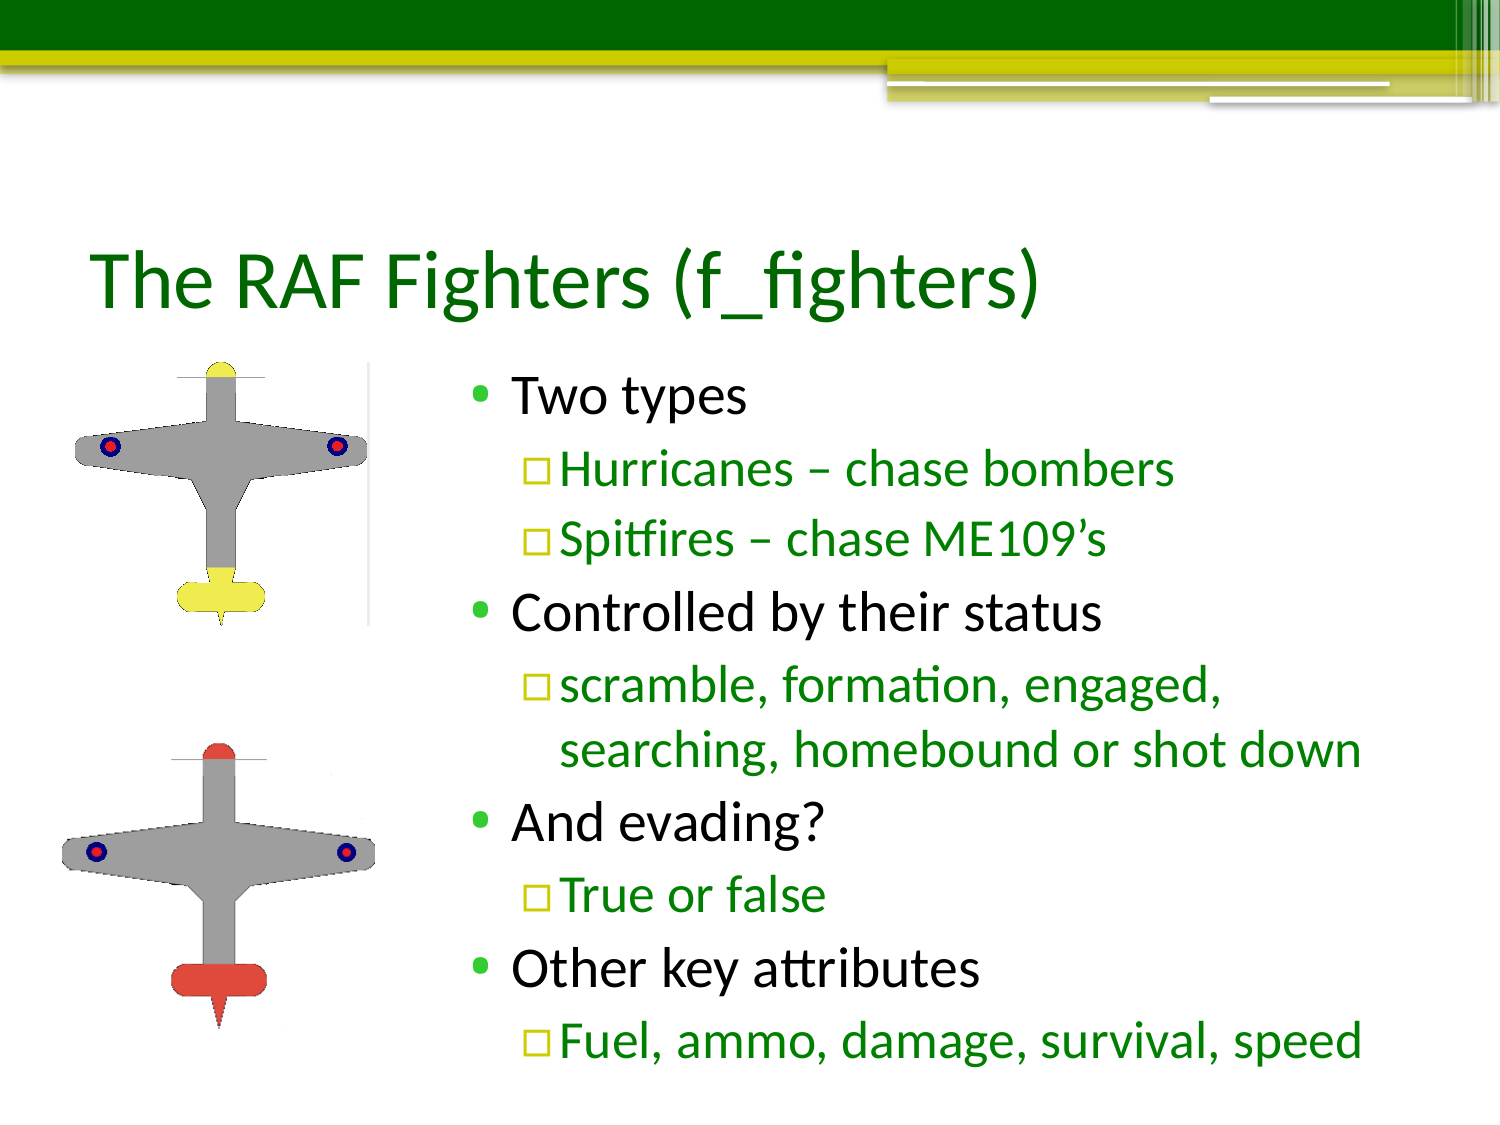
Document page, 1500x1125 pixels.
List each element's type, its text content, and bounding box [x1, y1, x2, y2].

title The RAF Fighters (f_fighters) [75, 187, 1425, 363]
list Two types Hurricanes – chase bombers Spitfires – chase ME109’s Controlled by their status scramble, formation, engaged, searching, homebound or shot down And evading? True or false Other key attributes Fuel, ammo, damage, survival, speed [437, 350, 1425, 1079]
picture [74, 362, 370, 627]
picture [62, 737, 376, 1030]
